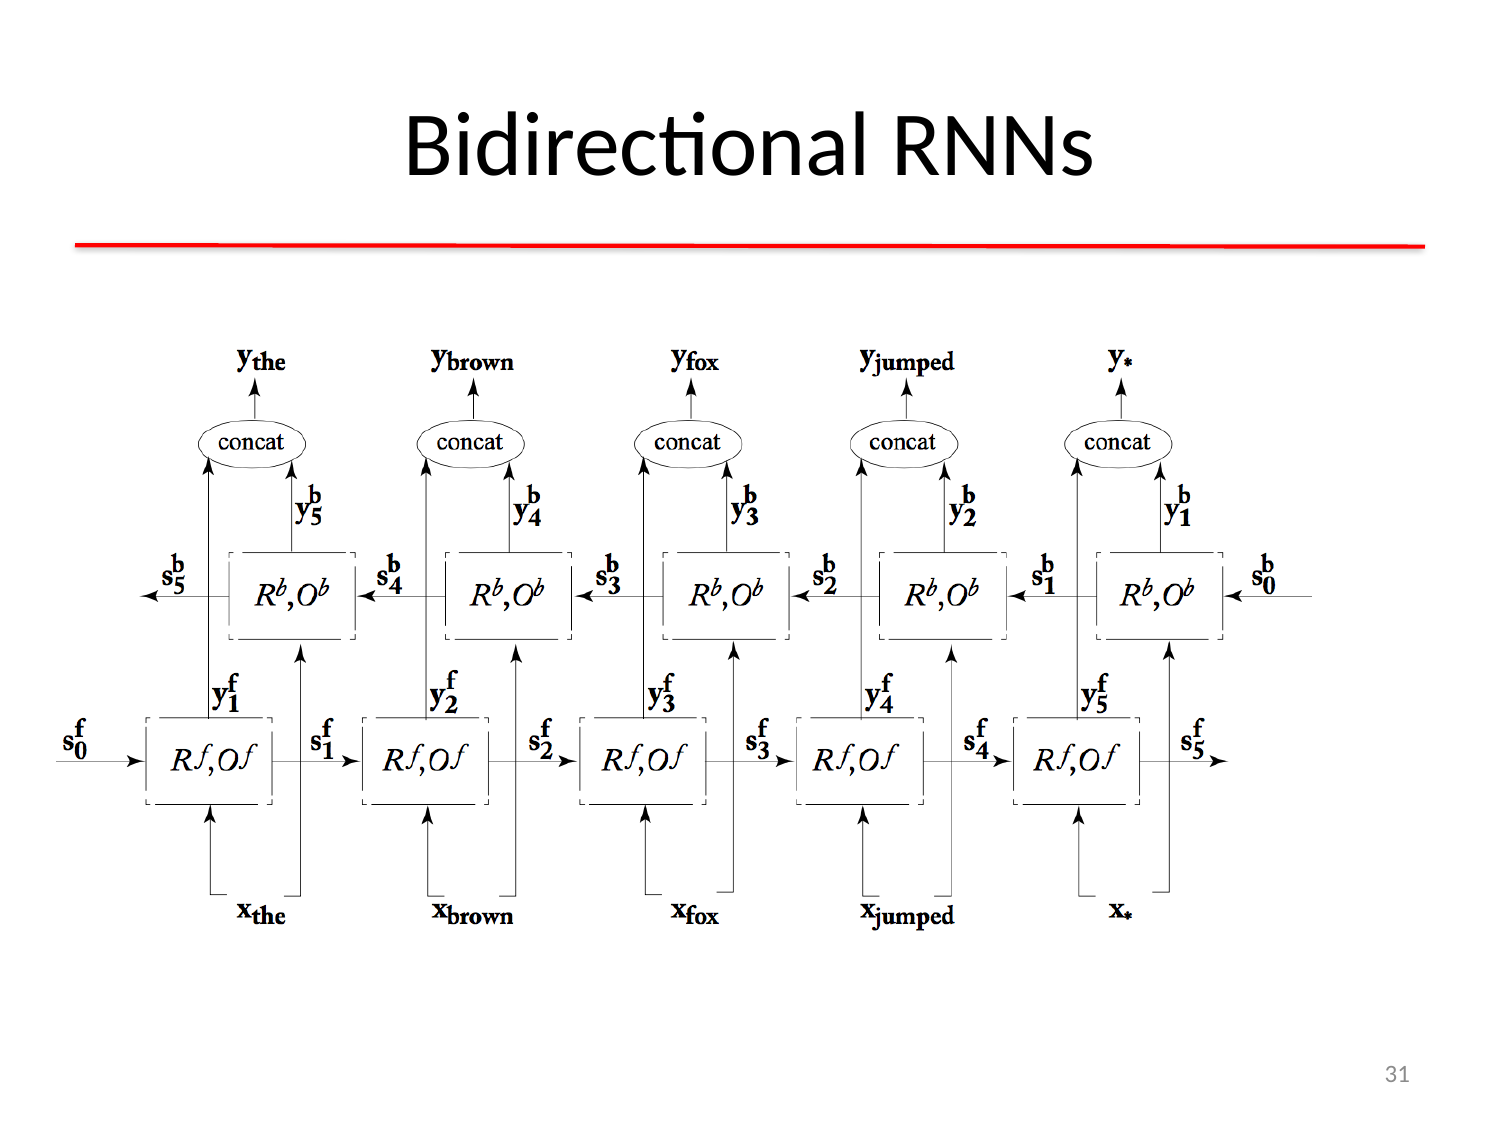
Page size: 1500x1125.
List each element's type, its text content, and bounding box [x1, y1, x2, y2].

picture [55, 330, 1317, 945]
slide_number 31 [1074, 1042, 1425, 1103]
title Bidirectional RNNs [75, 45, 1425, 233]
